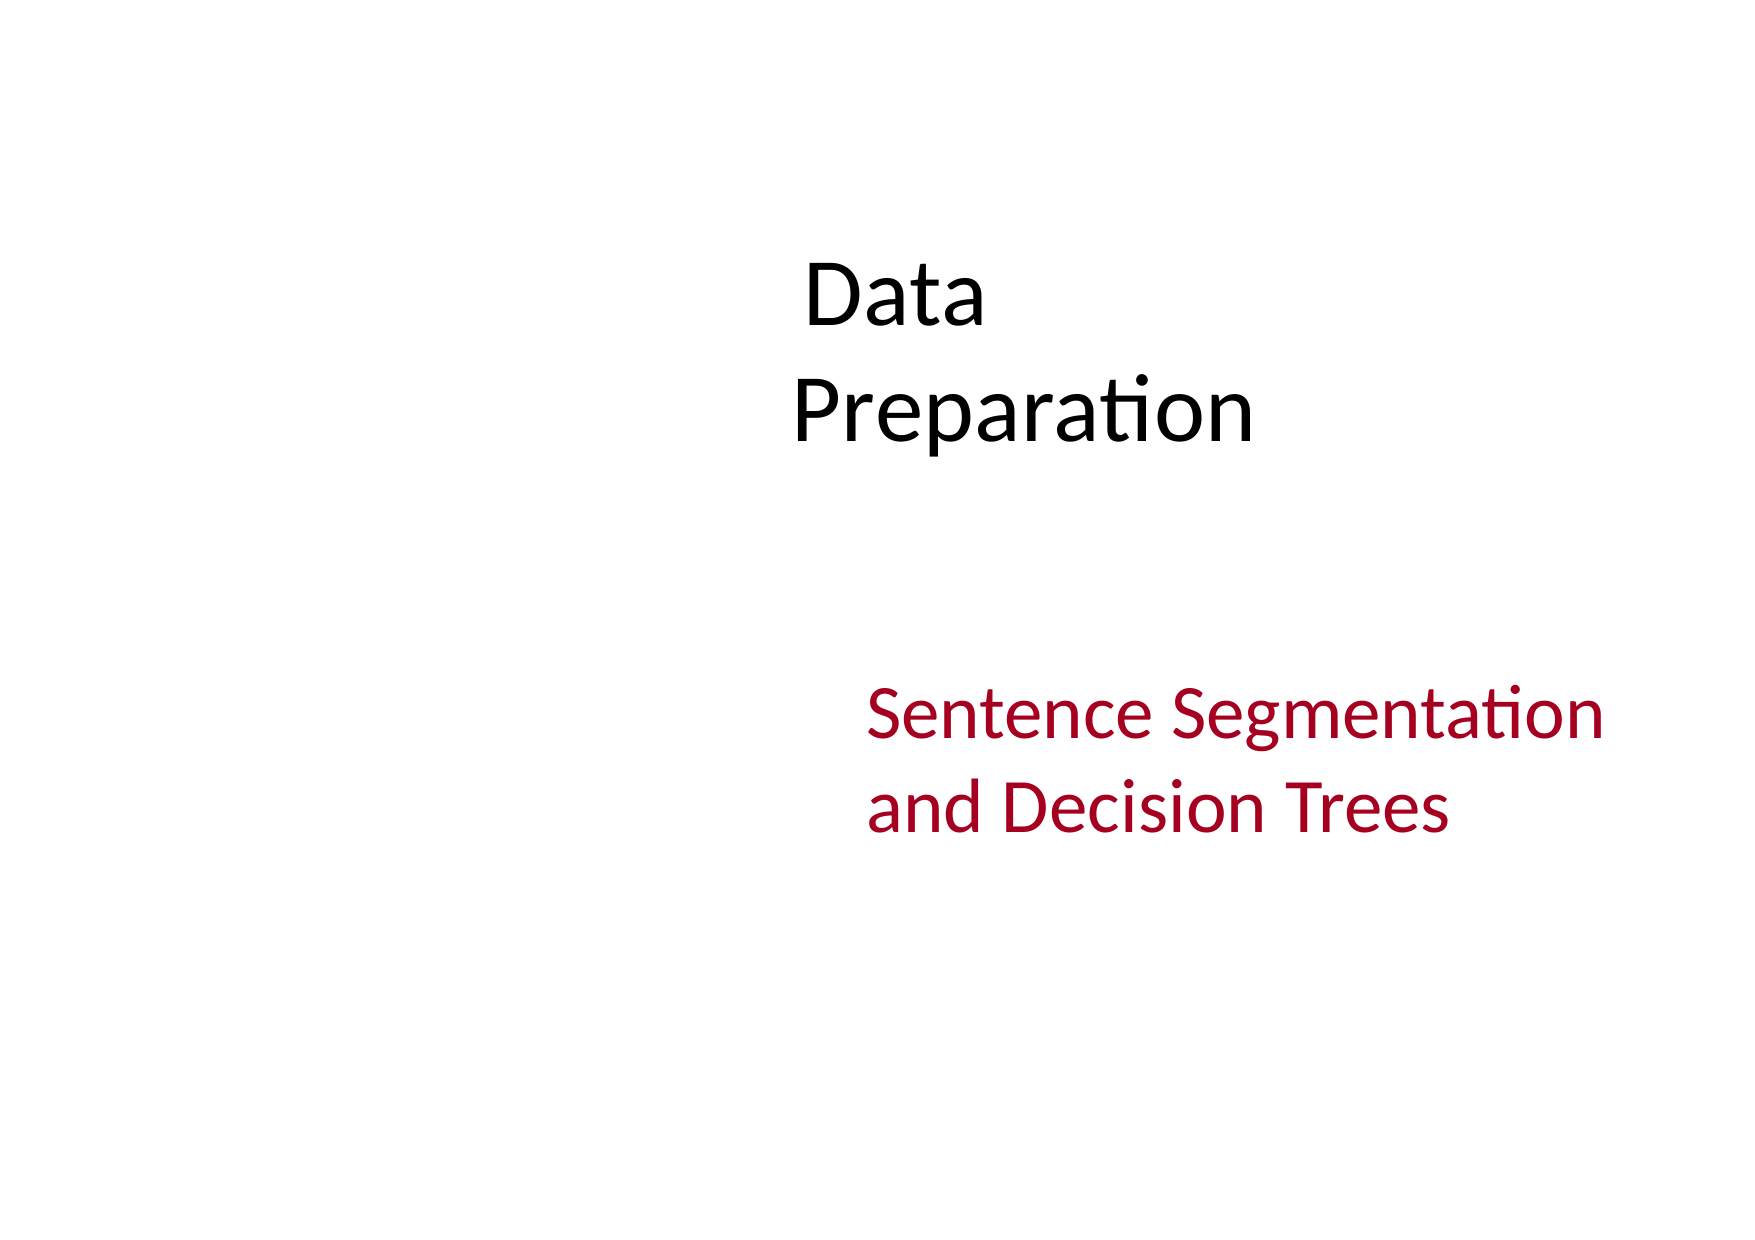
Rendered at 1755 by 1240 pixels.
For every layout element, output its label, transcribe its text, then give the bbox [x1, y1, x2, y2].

text_box Data Preparation [789, 222, 1467, 461]
subtitle Sentence Segmentation and Decision Trees [122, 658, 1632, 1240]
